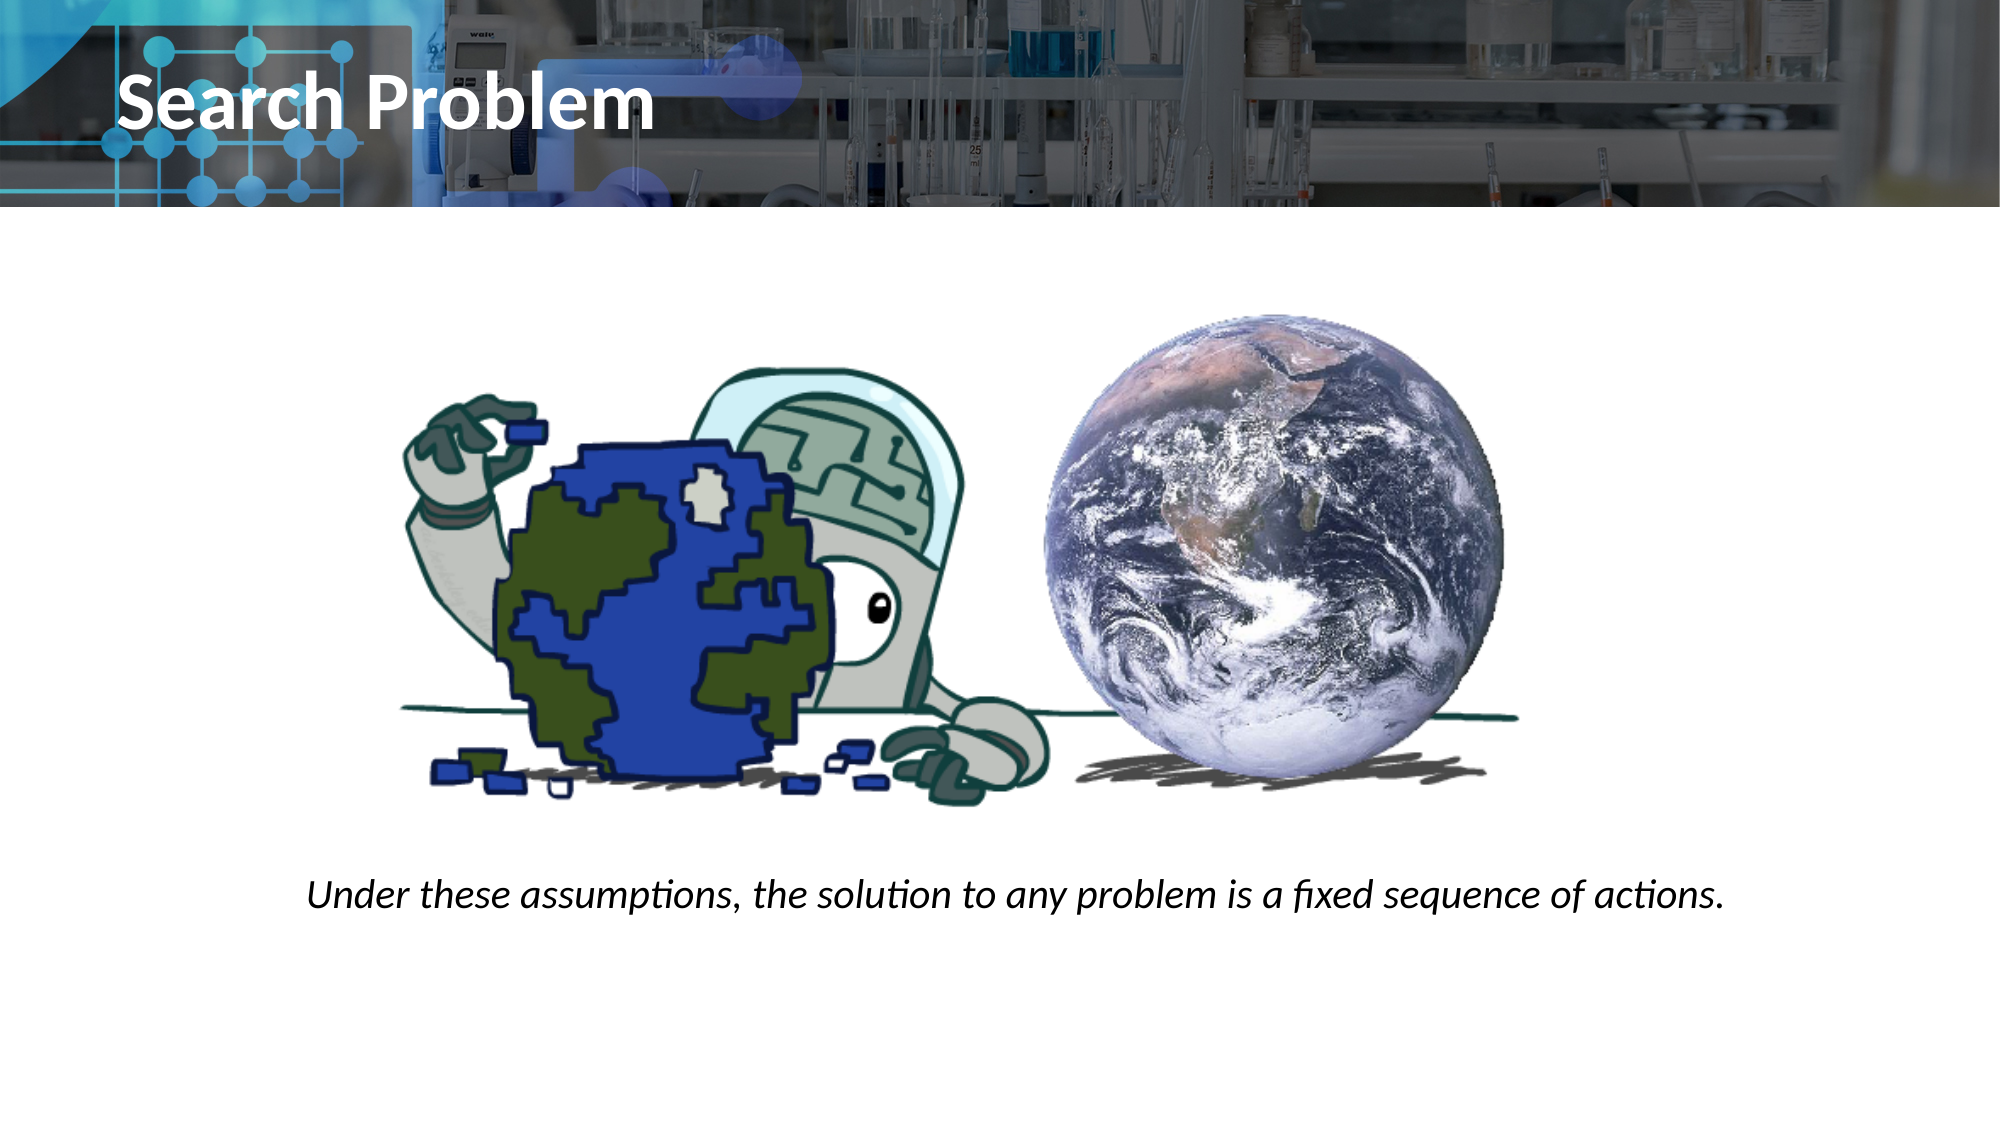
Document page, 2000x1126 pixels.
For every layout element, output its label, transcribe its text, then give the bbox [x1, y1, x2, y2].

text_box Under these assumptions, the solution to any problem is a fixed sequence of actions. [291, 858, 1900, 924]
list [349, 208, 1589, 859]
picture [0, 0, 2000, 1125]
title Search Problem [99, 31, 1900, 163]
